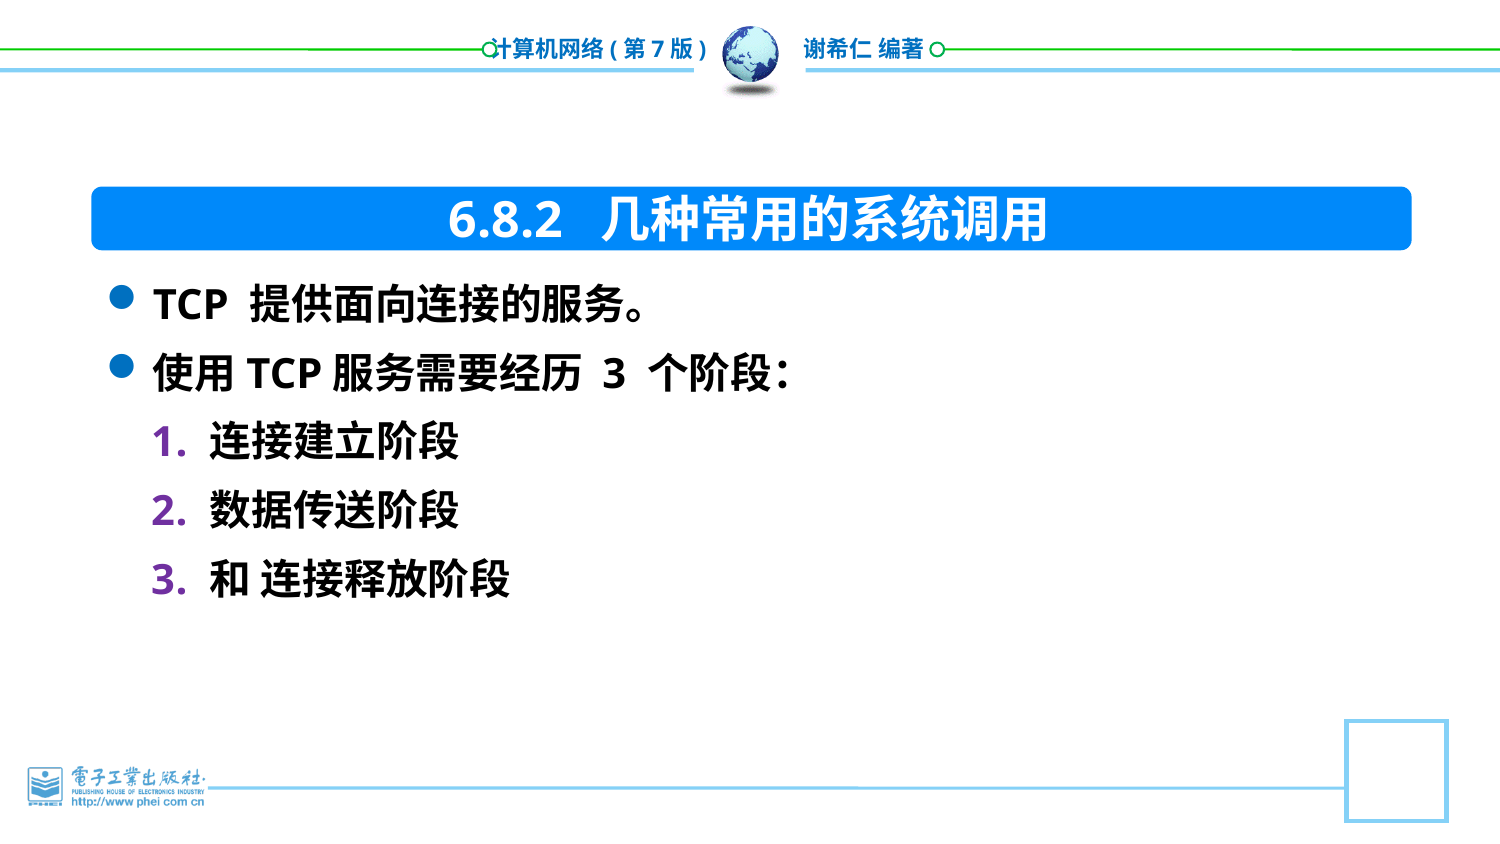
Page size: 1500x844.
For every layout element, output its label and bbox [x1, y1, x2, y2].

text_box [91, 179, 1412, 611]
picture [720, 24, 780, 100]
picture [23, 764, 208, 809]
